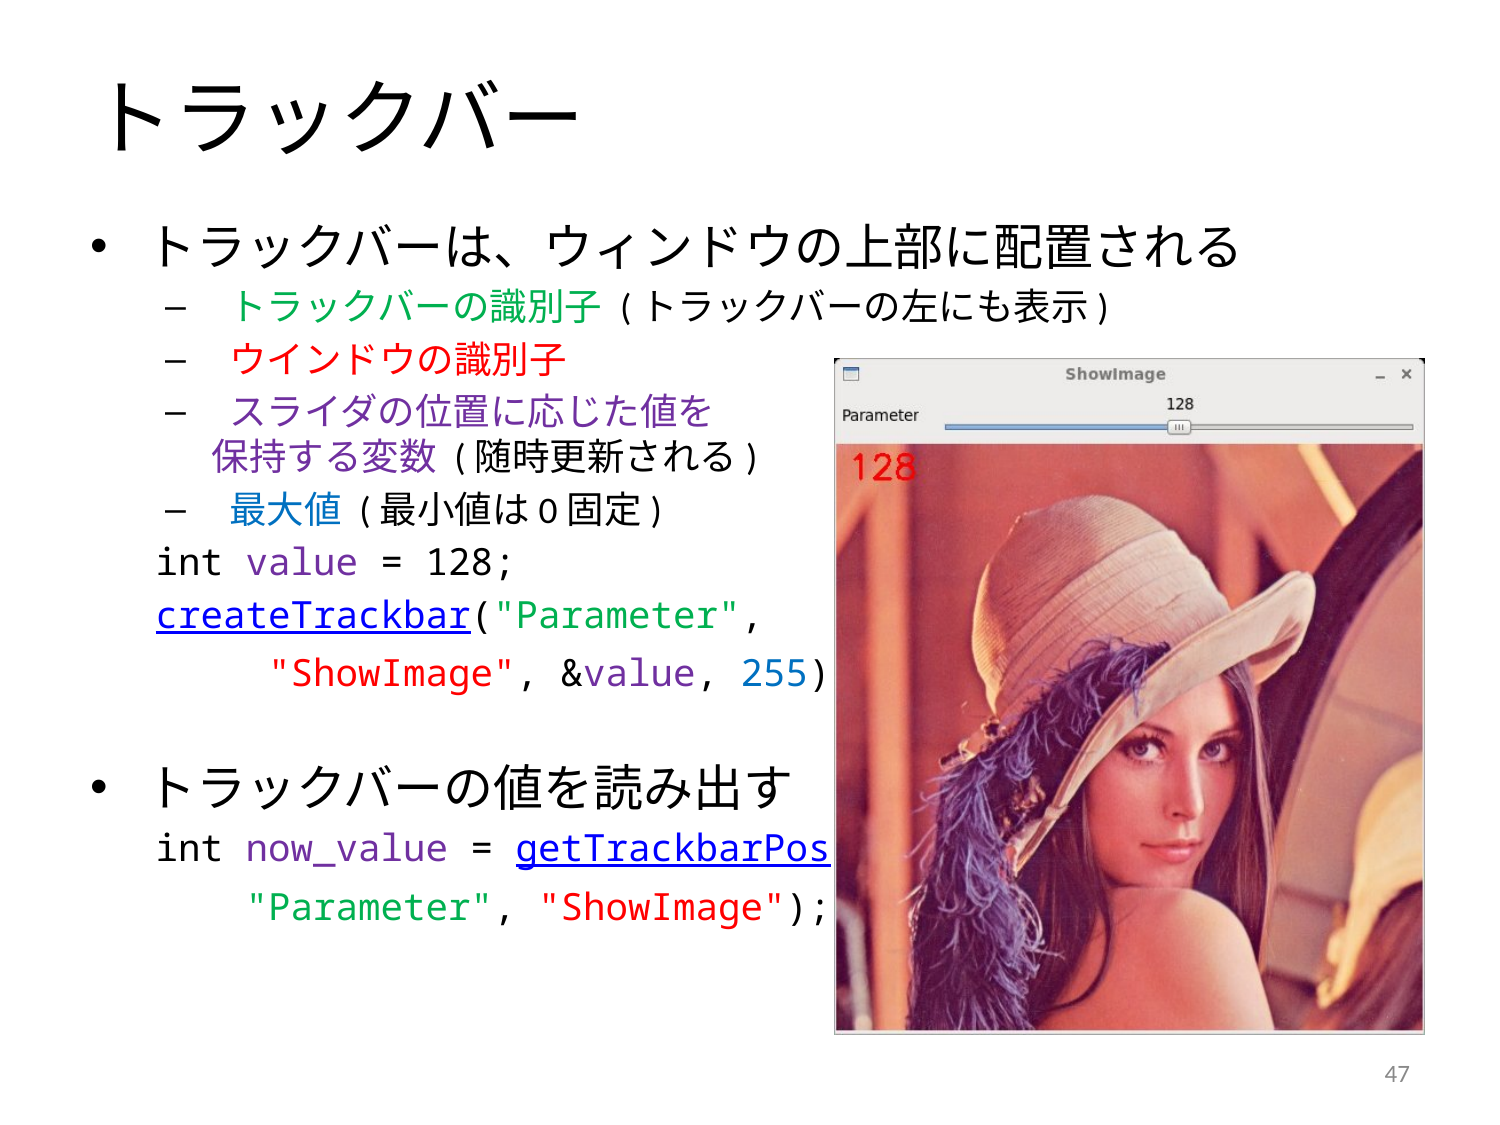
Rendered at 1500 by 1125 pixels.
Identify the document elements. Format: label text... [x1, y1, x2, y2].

picture [834, 358, 1426, 1036]
list トラックバーは、ウィンドウの上部に配置される トラックバーの識別子 (トラックバーの左にも表示) ウインドウの識別子 スライダの位置に応じた値を 保持する変数 (随時更新される) 最大値 (最小値は0固定) int value = 128; createTrackbar("Parameter", "ShowImage", &value, 255); トラックバーの値を読み出す int now_value = getTrackbarPos( "Parameter", "ShowImage"); [75, 208, 1425, 1035]
title トラックバー [75, 45, 1425, 185]
slide_number 46 [1074, 1042, 1425, 1103]
